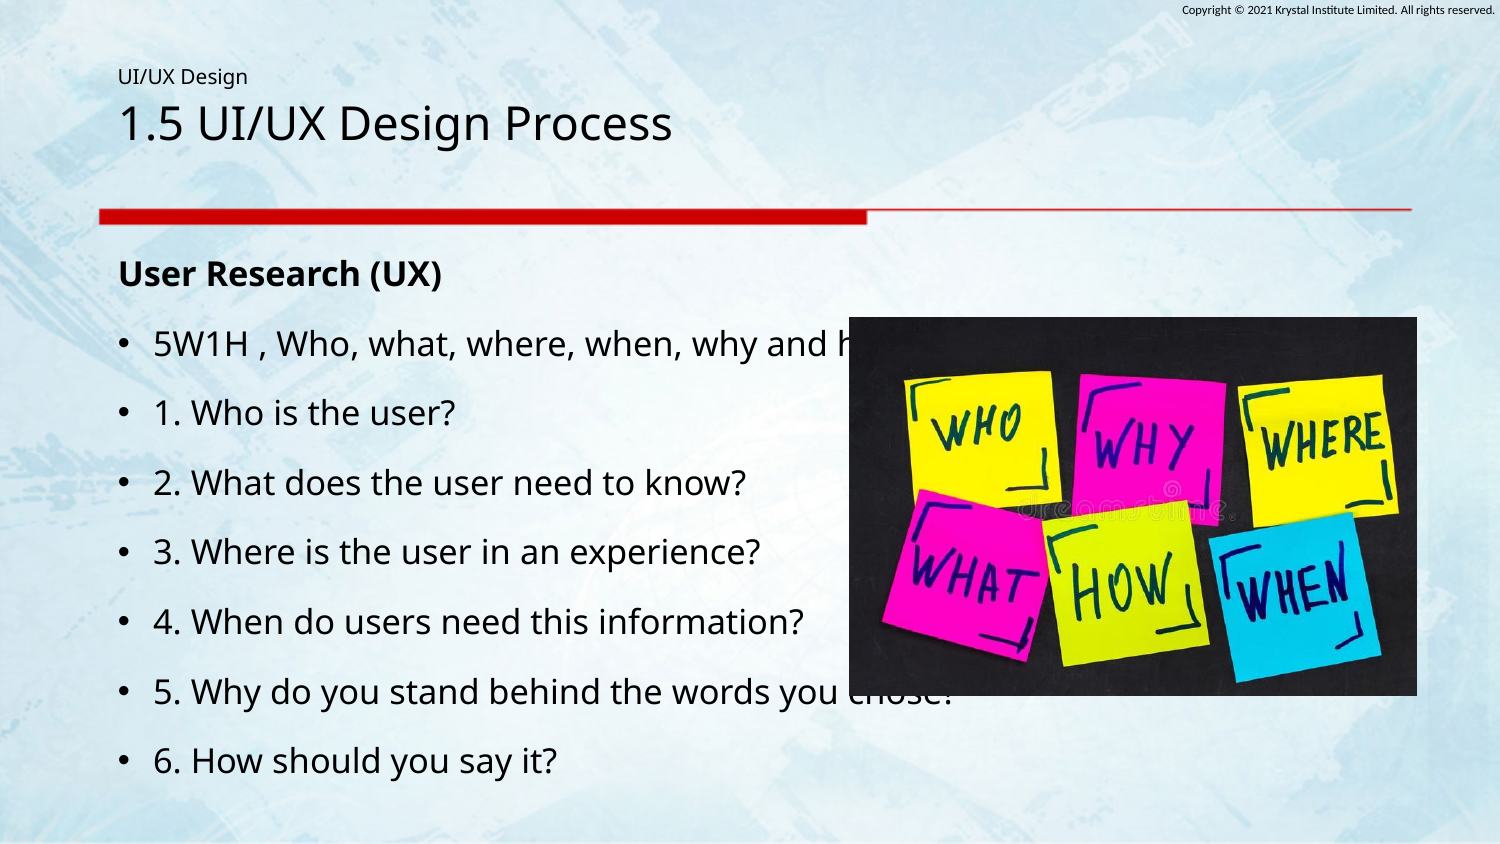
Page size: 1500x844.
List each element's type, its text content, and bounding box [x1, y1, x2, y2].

picture [0, 0, 1500, 844]
title 1.5 UI/UX Design Process [102, 94, 1397, 157]
list User Research (UX) 5W1H , Who, what, where, when, why and how. 1. Who is the user? 2. What does the user need to know? 3. Where is the user in an experience? 4. When do users need this information? 5. Why do you stand behind the words you chose? 6. How should you say it? [102, 223, 1179, 806]
